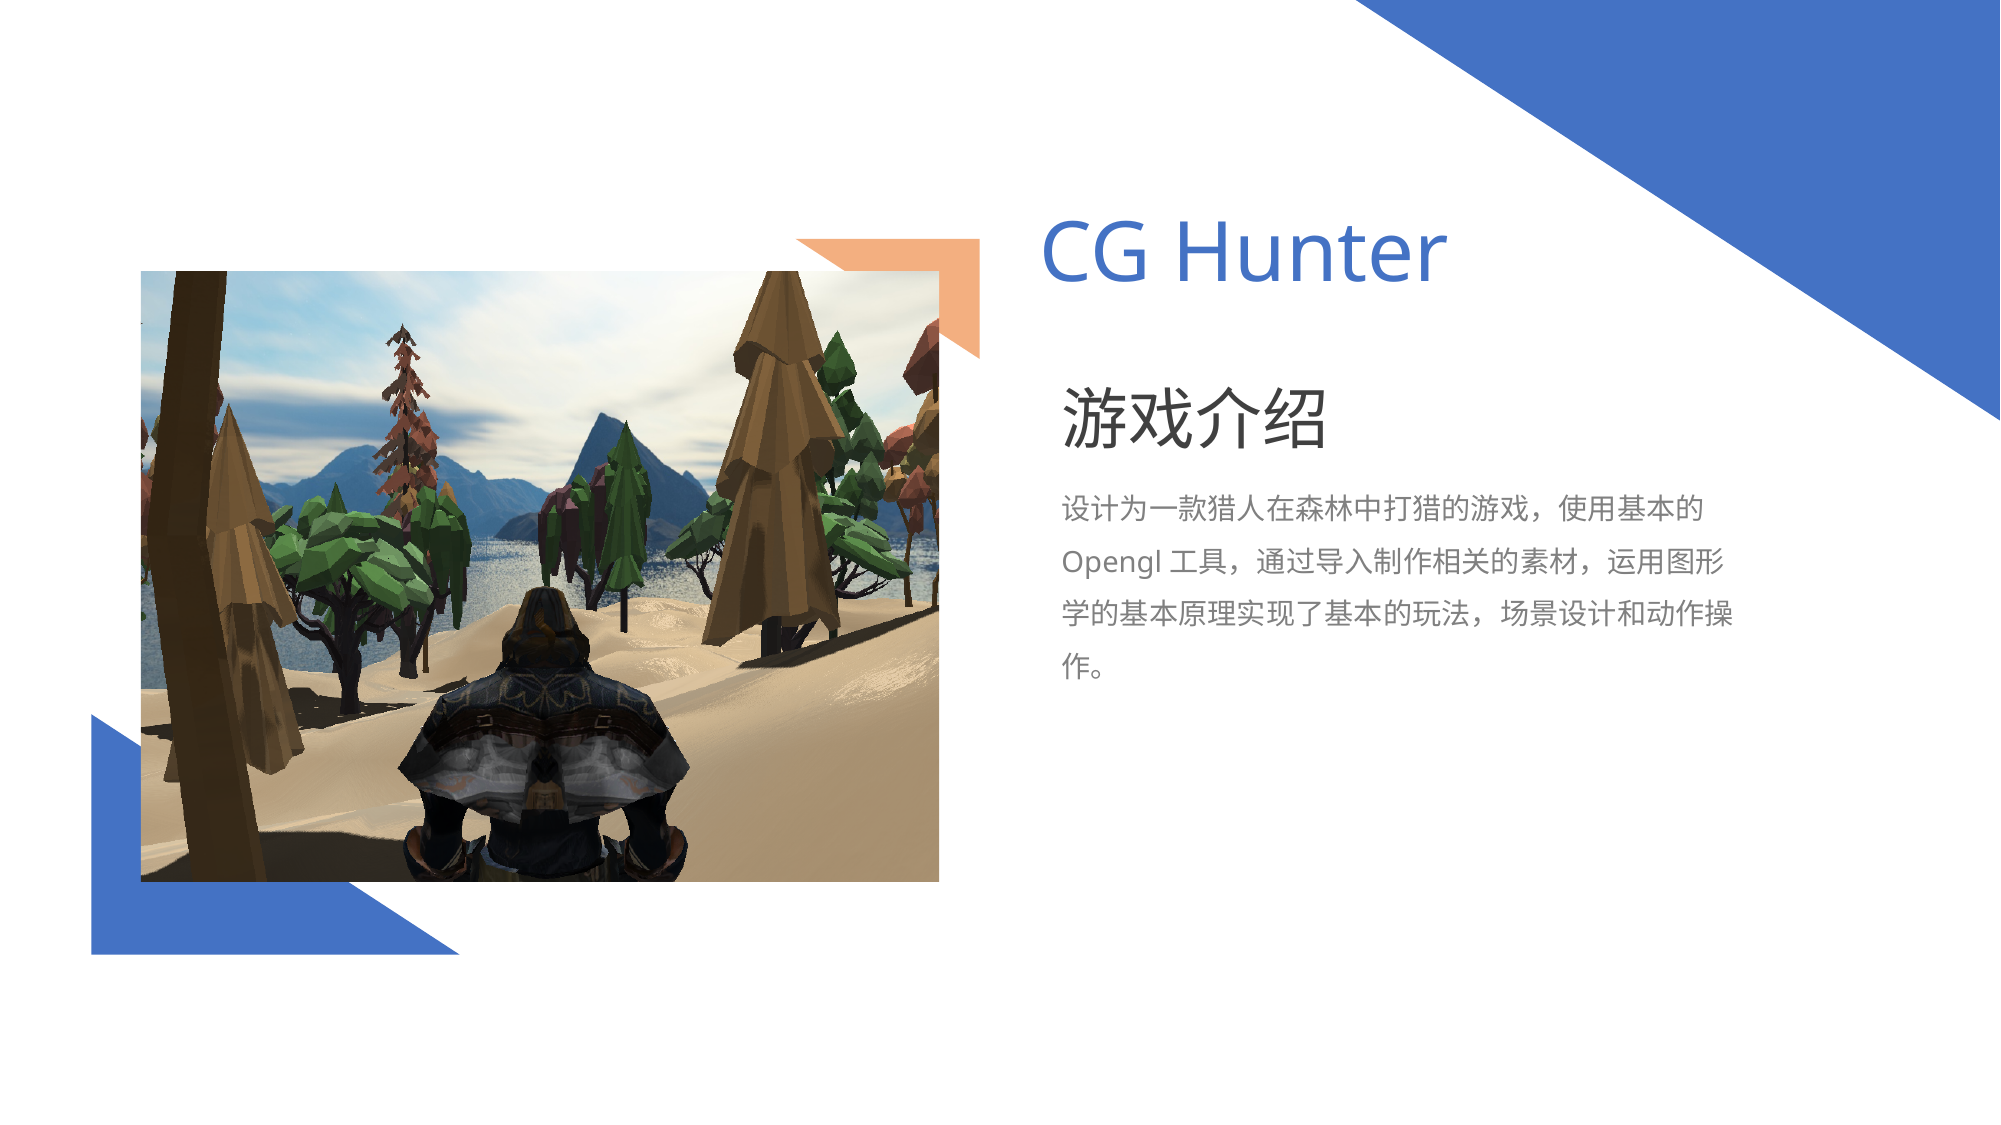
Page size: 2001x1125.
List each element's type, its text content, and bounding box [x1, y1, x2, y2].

text_box [1355, 0, 2000, 421]
text_box 设计为一款猎人在森林中打猎的游戏，使用基本的Opengl工具，通过导入制作相关的素材，运用图形学的基本原理实现了基本的玩法，场景设计和动作操作。 [1046, 465, 1762, 691]
picture [140, 271, 940, 882]
text_box [795, 238, 980, 359]
text_box 游戏介绍 [1047, 369, 1344, 465]
text_box CG Hunter [1024, 190, 1547, 263]
text_box [91, 714, 460, 955]
